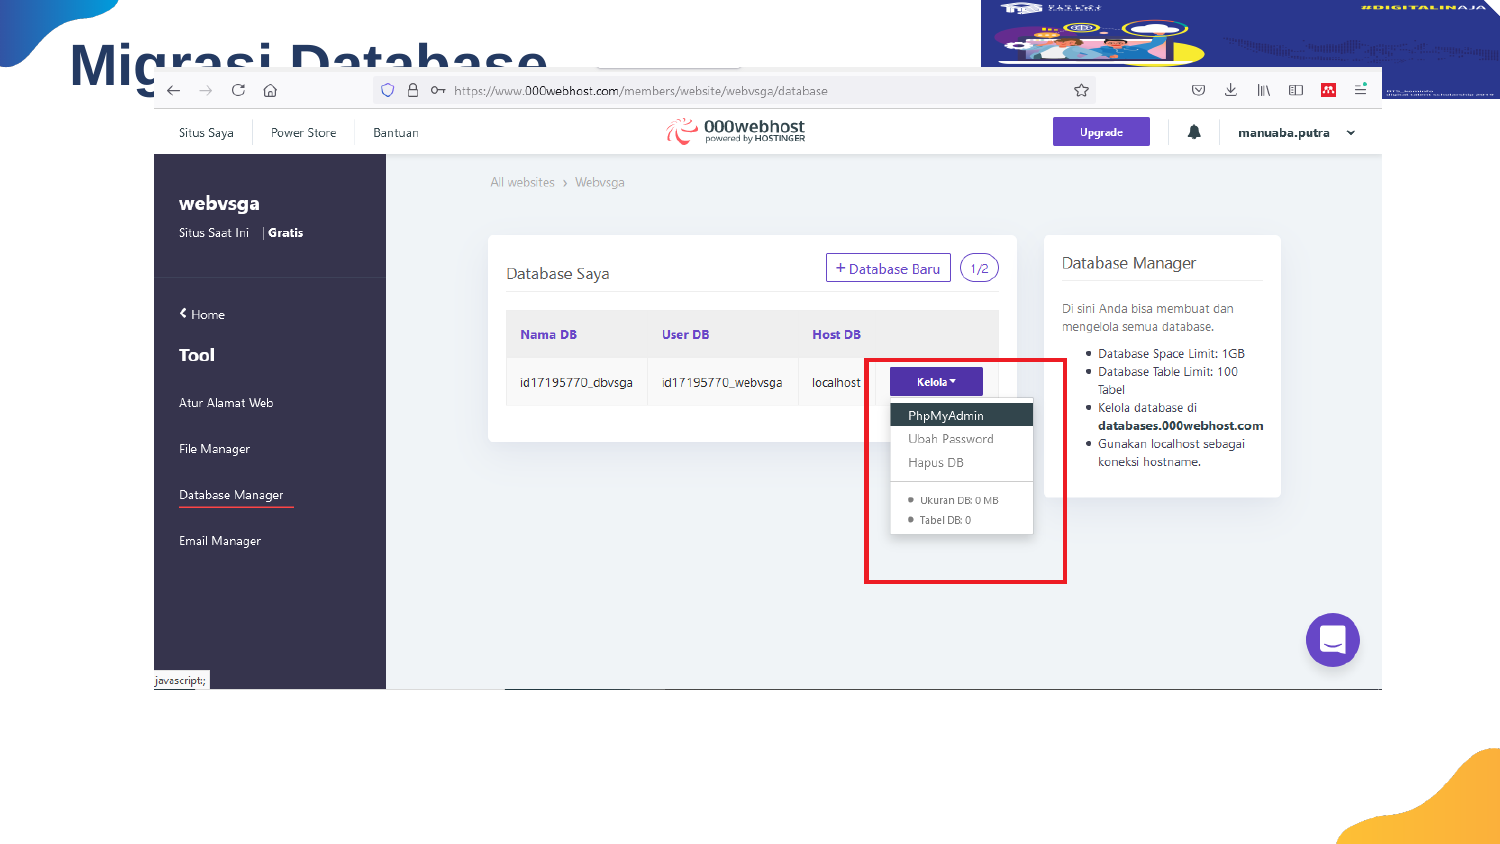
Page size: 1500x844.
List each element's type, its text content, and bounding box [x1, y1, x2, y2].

picture [154, 0, 1500, 691]
picture [1334, 740, 1500, 844]
text_box Migrasi Database [54, 19, 975, 105]
picture [0, 0, 120, 73]
